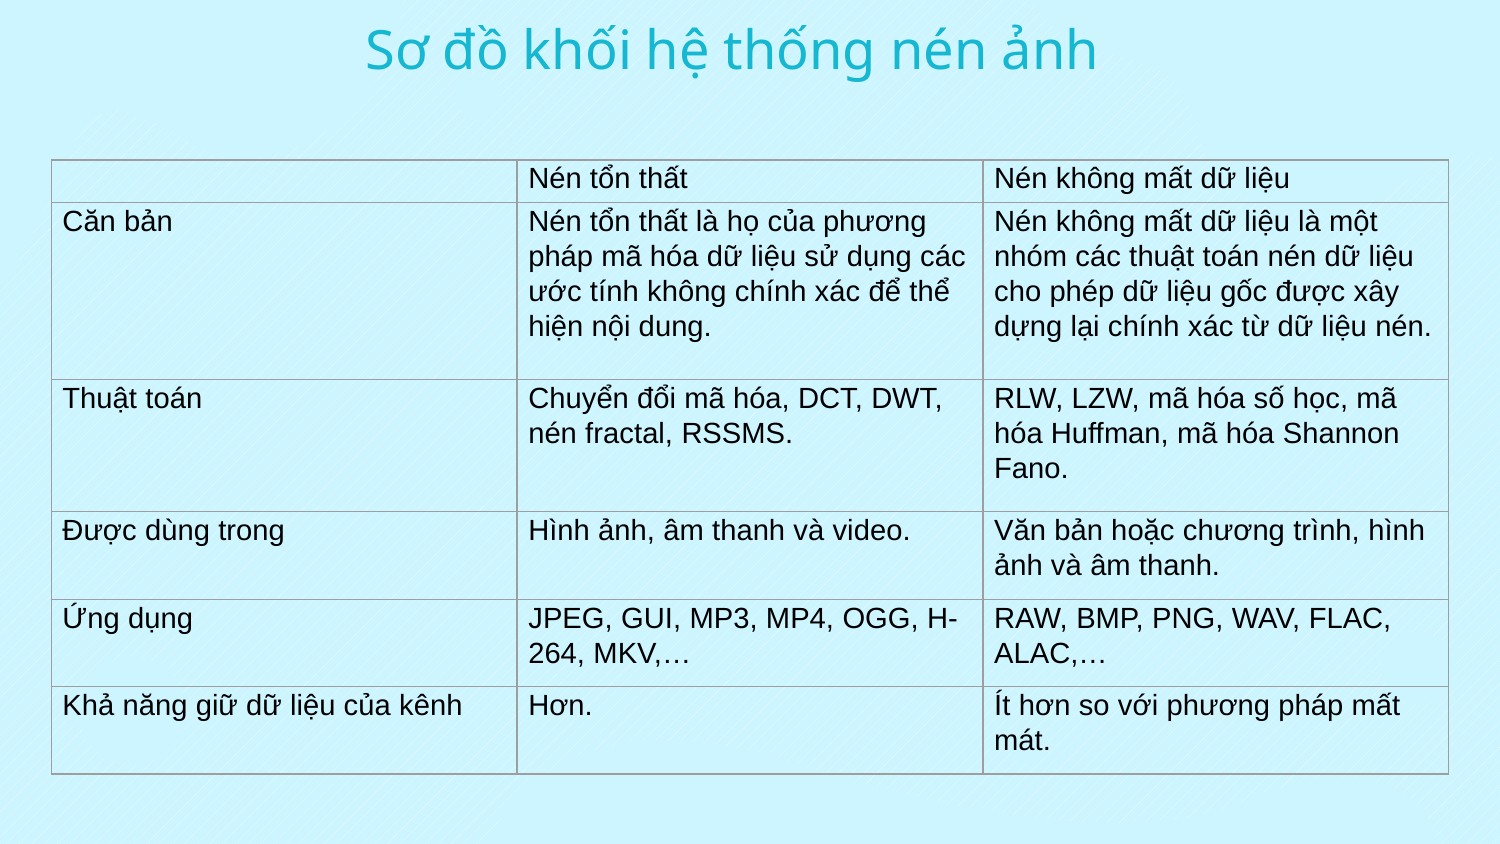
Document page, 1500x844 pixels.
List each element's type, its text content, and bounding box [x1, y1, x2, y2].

table_cell Nén tổn thất là họ của phương pháp mã hóa dữ liệu sử dụng các ước tính không chính xác để thể hiện nội dung. [518, 203, 982, 379]
table_cell Chuyển đổi mã hóa, DCT, DWT, nén fractal, RSSMS. [518, 380, 982, 511]
table_header [52, 161, 516, 202]
table_cell JPEG, GUI, MP3, MP4, OGG, H-264, MKV,… [518, 600, 982, 686]
table_cell Nén không mất dữ liệu là một nhóm các thuật toán nén dữ liệu cho phép dữ liệu gốc được xây dựng lại chính xác từ dữ liệu nén. [984, 203, 1448, 379]
table_cell RLW, LZW, mã hóa số học, mã hóa Huffman, mã hóa Shannon Fano. [984, 380, 1448, 511]
table_header Nén tổn thất [518, 161, 982, 202]
table_cell Hình ảnh, âm thanh và video. [518, 512, 982, 599]
table_cell Ít hơn so với phương pháp mất mát. [984, 687, 1448, 773]
table_header Nén không mất dữ liệu [984, 161, 1448, 202]
table_cell Được dùng trong [52, 512, 516, 599]
title Sơ đồ khối hệ thống nén ảnh [320, 0, 1145, 149]
table_cell Khả năng giữ dữ liệu của kênh [52, 687, 516, 773]
table_cell Ứng dụng [52, 600, 516, 686]
table_cell Thuật toán [52, 380, 516, 511]
table_cell Hơn. [518, 687, 982, 773]
table_cell Văn bản hoặc chương trình, hình ảnh và âm thanh. [984, 512, 1448, 599]
table_cell Căn bản [52, 203, 516, 379]
table_cell RAW, BMP, PNG, WAV, FLAC, ALAC,… [984, 600, 1448, 686]
